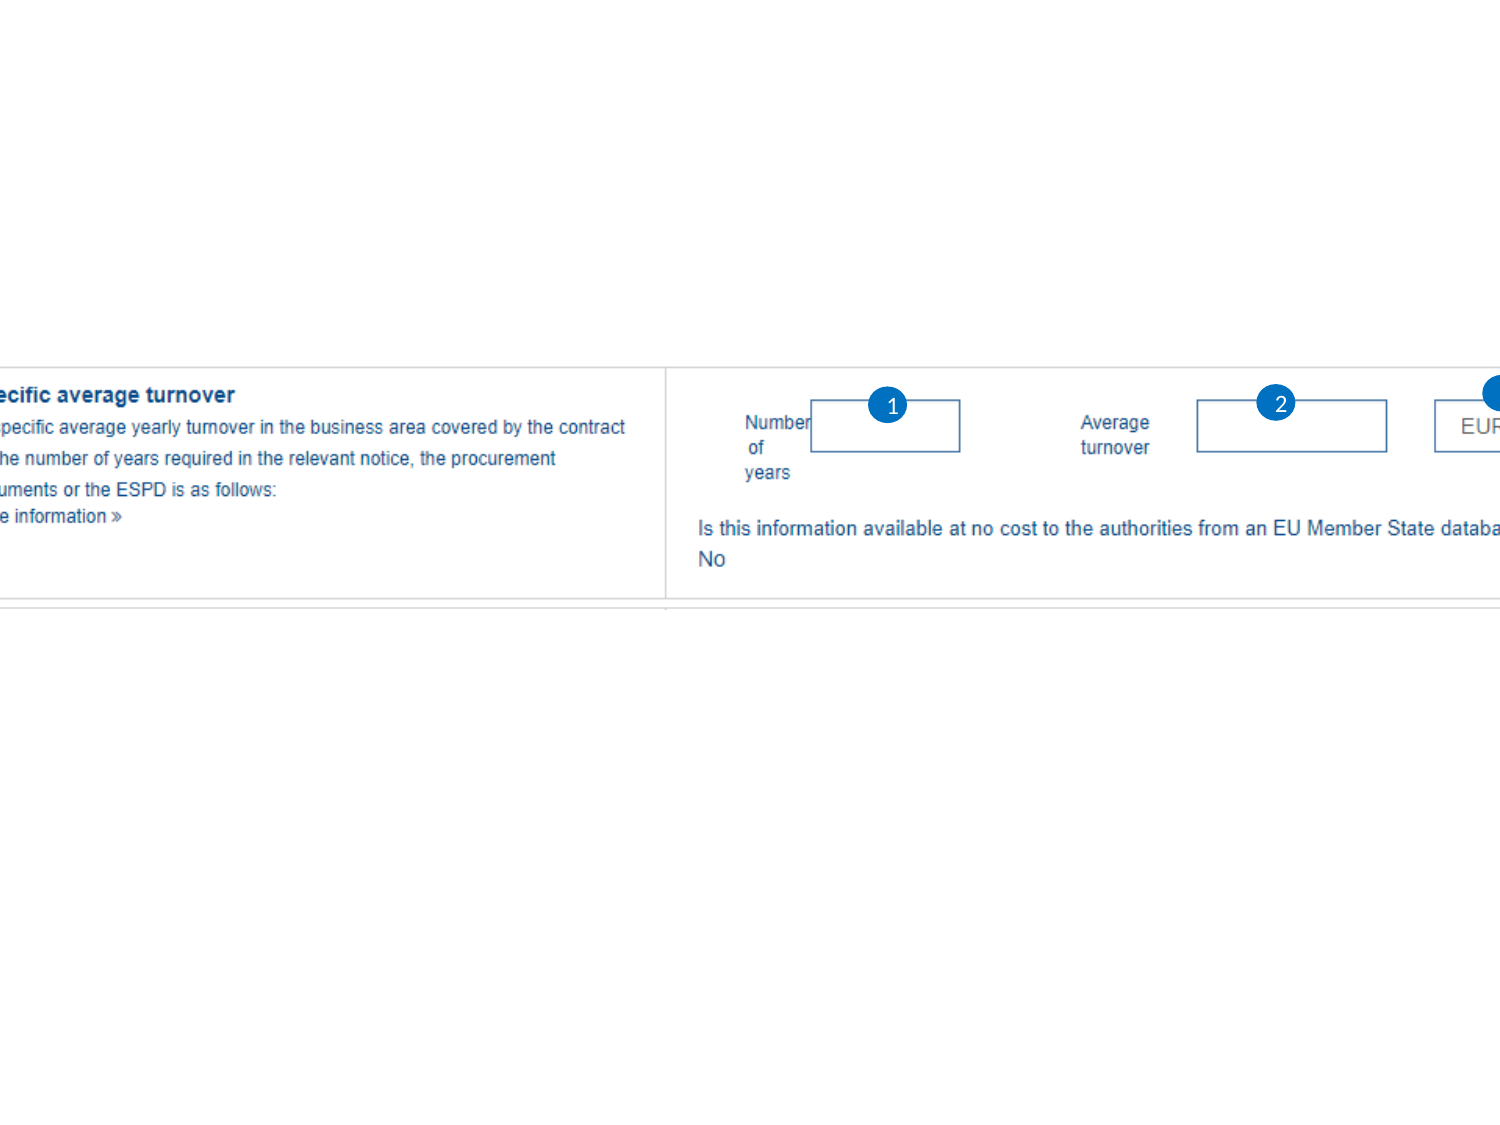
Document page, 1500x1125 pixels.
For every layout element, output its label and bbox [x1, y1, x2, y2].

picture [0, 361, 1500, 611]
